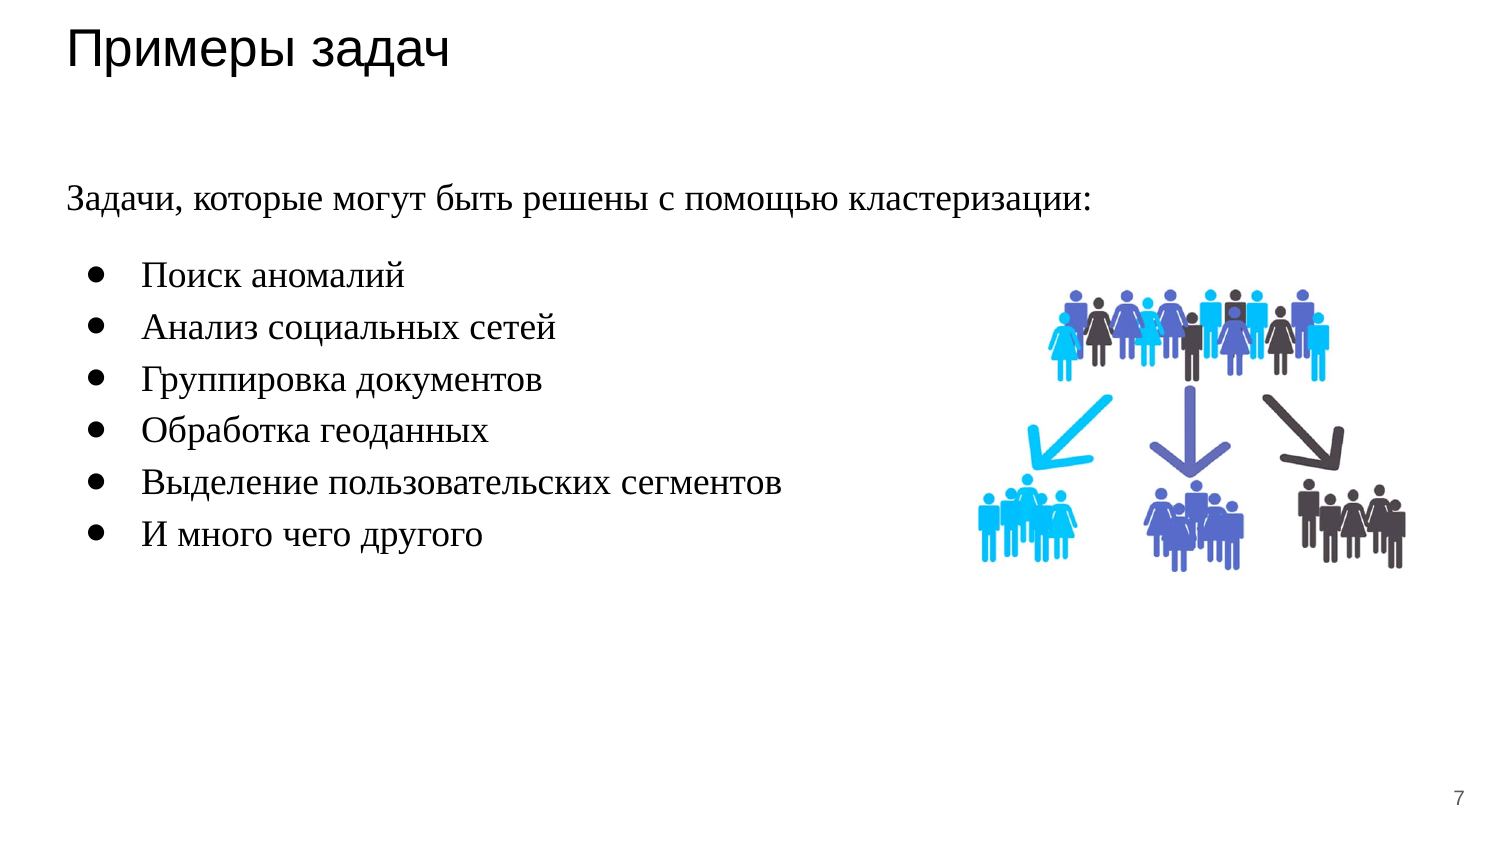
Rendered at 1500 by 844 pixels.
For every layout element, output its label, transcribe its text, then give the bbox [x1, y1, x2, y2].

title Примеры задач [51, 0, 1449, 92]
picture [916, 247, 1461, 611]
slide_number ‹#› [1389, 764, 1480, 830]
list Задачи, которые могут быть решены с помощью кластеризации: Поиск аномалий Анализ социальных сетей Группировка документов Обработка геоданных Выделение пользовательских сегментов И много чего другого [51, 151, 1449, 712]
